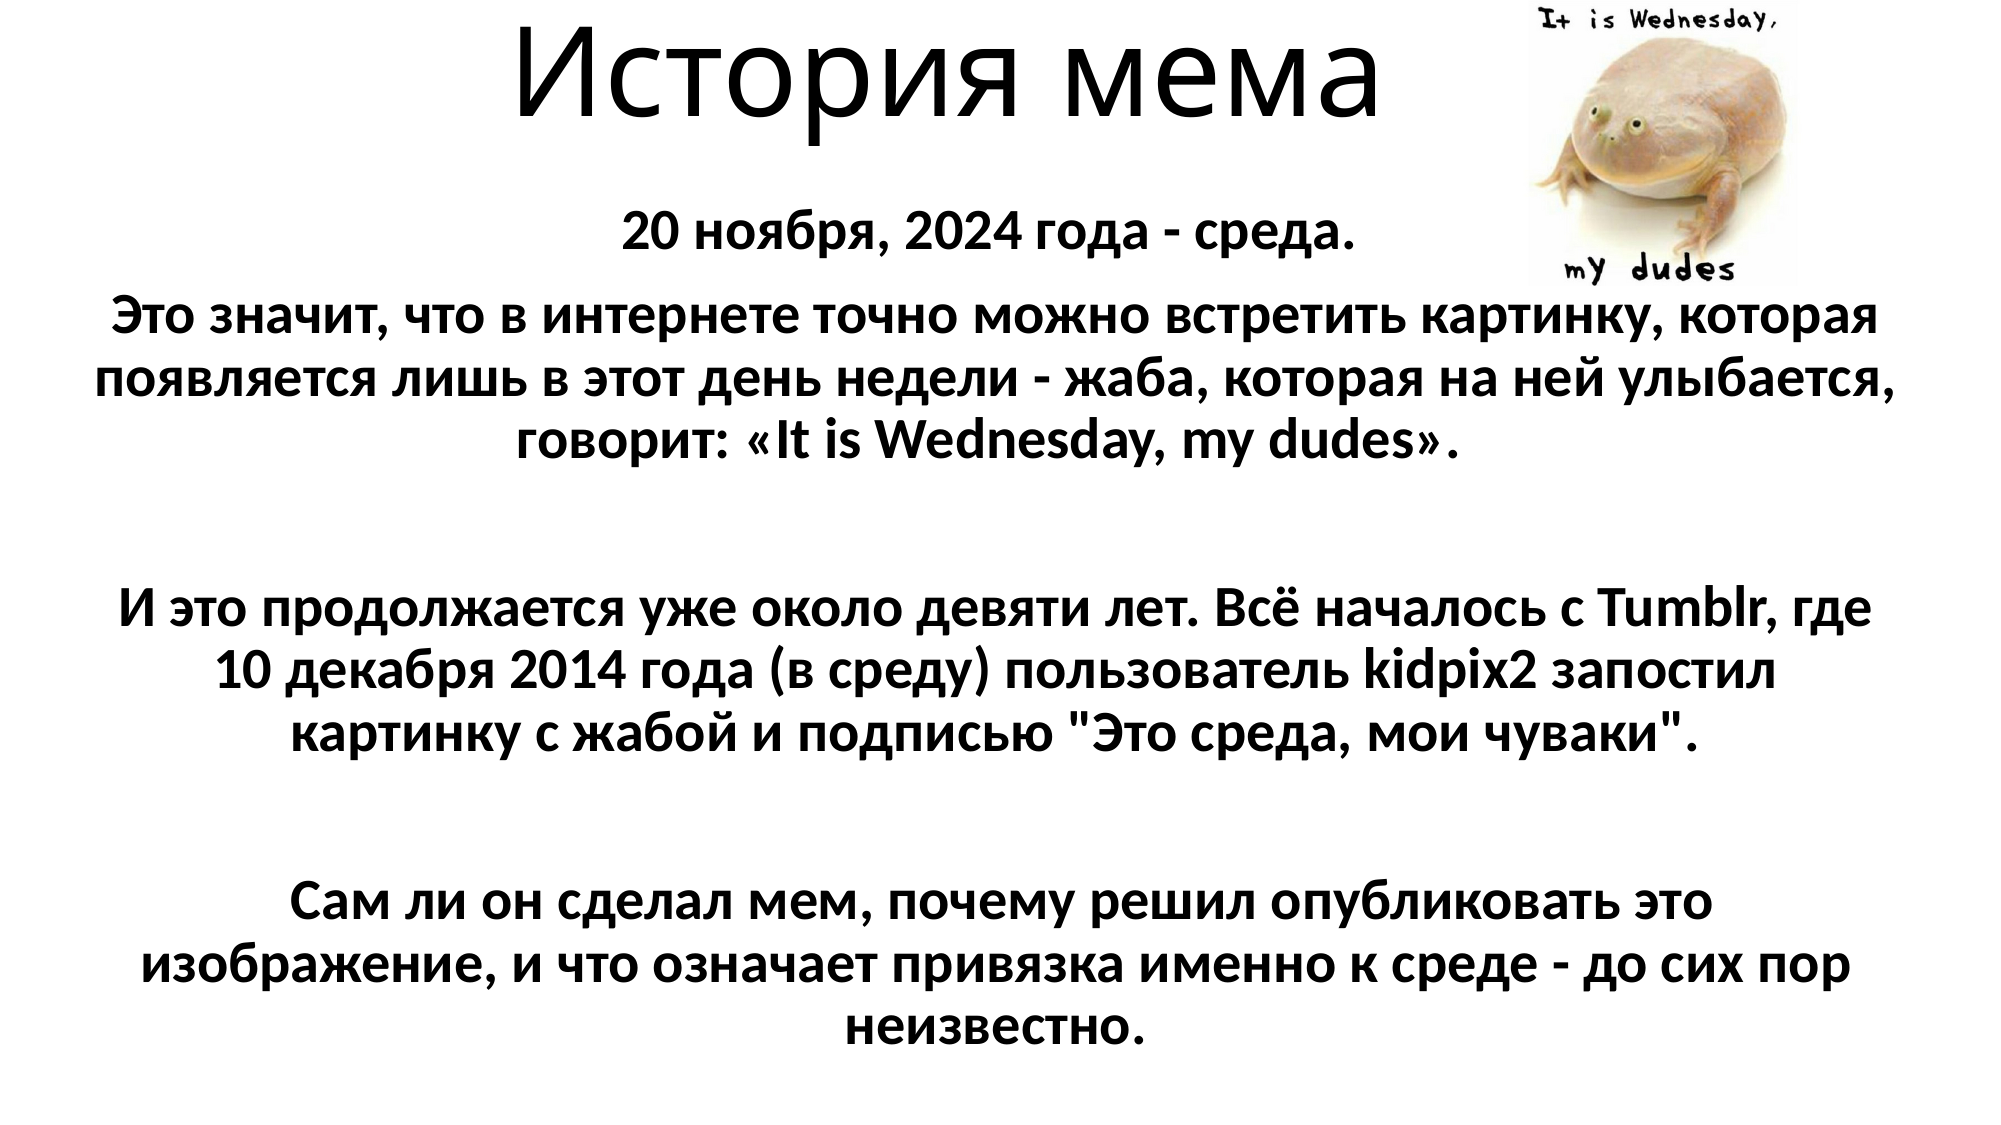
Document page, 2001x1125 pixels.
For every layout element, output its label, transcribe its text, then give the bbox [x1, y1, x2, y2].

picture [1453, 0, 1881, 286]
subtitle 20 ноября, 2024 года - среда. Это значит, что в интернете точно можно встретить картинку, которая появляется лишь в этот день недели - жаба, которая на ней улыбается, говорит: «It is Wednesday, my dudes». И это продолжается уже около девяти лет. Всё началось с Tumblr, где 10 декабря 2014 года (в среду) пользователь kidpix2 запостил картинку с жабой и подписью "Это среда, мои чуваки". Сам ли он сделал мем, почему решил опубликовать это изображение, и что означает привязка именно к среде - до сих пор неизвестно. [77, 191, 1914, 1125]
title История мема [197, 0, 1453, 151]
